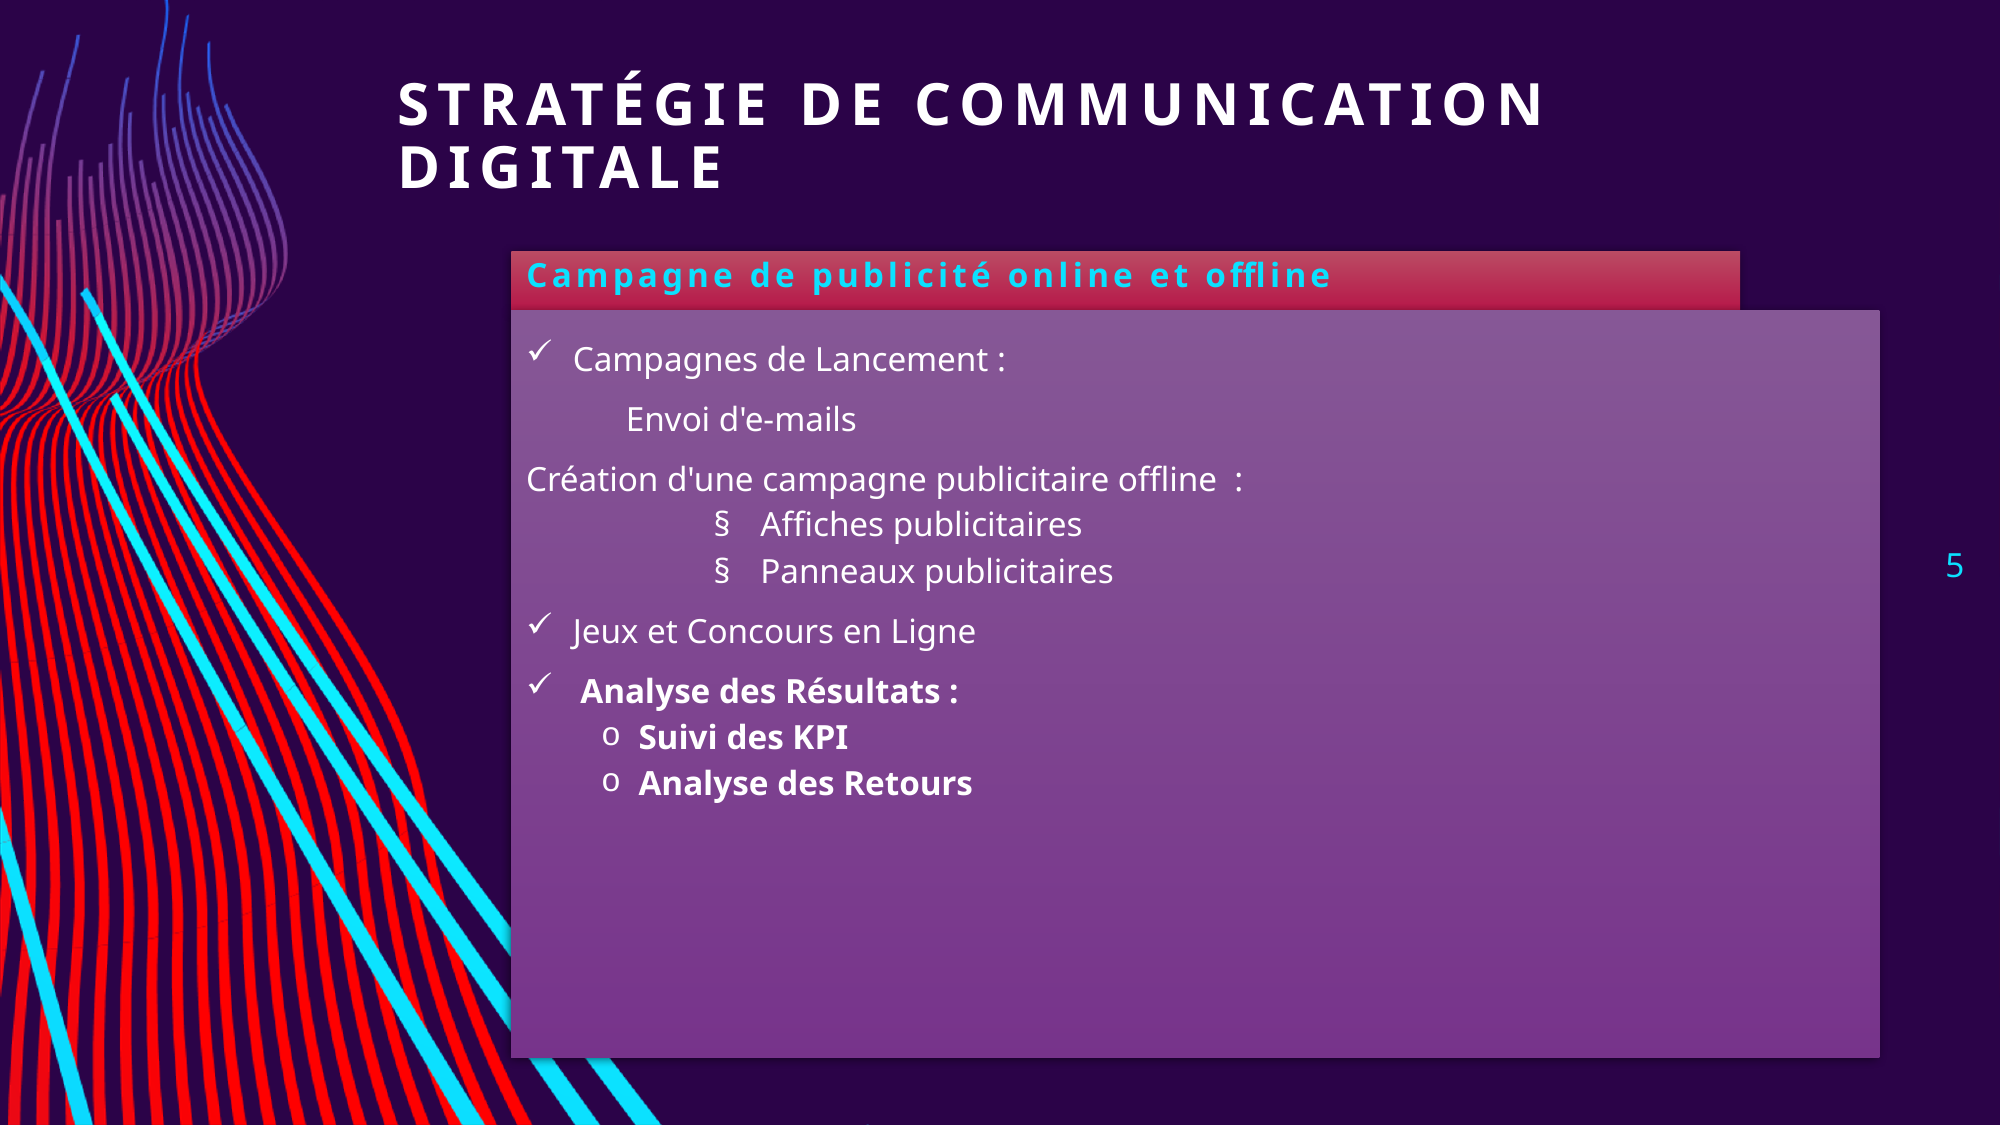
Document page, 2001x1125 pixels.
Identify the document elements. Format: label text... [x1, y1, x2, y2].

slide_number 5 [1889, 519, 1980, 615]
picture [0, 0, 2000, 1125]
list Campagne de publicité online et offline [511, 251, 1741, 306]
title STRATÉGIE DE COMMUNICATION DIGITALE [382, 68, 1890, 160]
list Campagnes de Lancement : Envoi d'e-mails Création d'une campagne publicitaire offline : Affiches publicitaires Panneaux publicitaires Jeux et Concours en Ligne Analyse des Résultats : Suivi des KPI Analyse des Retours [511, 310, 1880, 1058]
